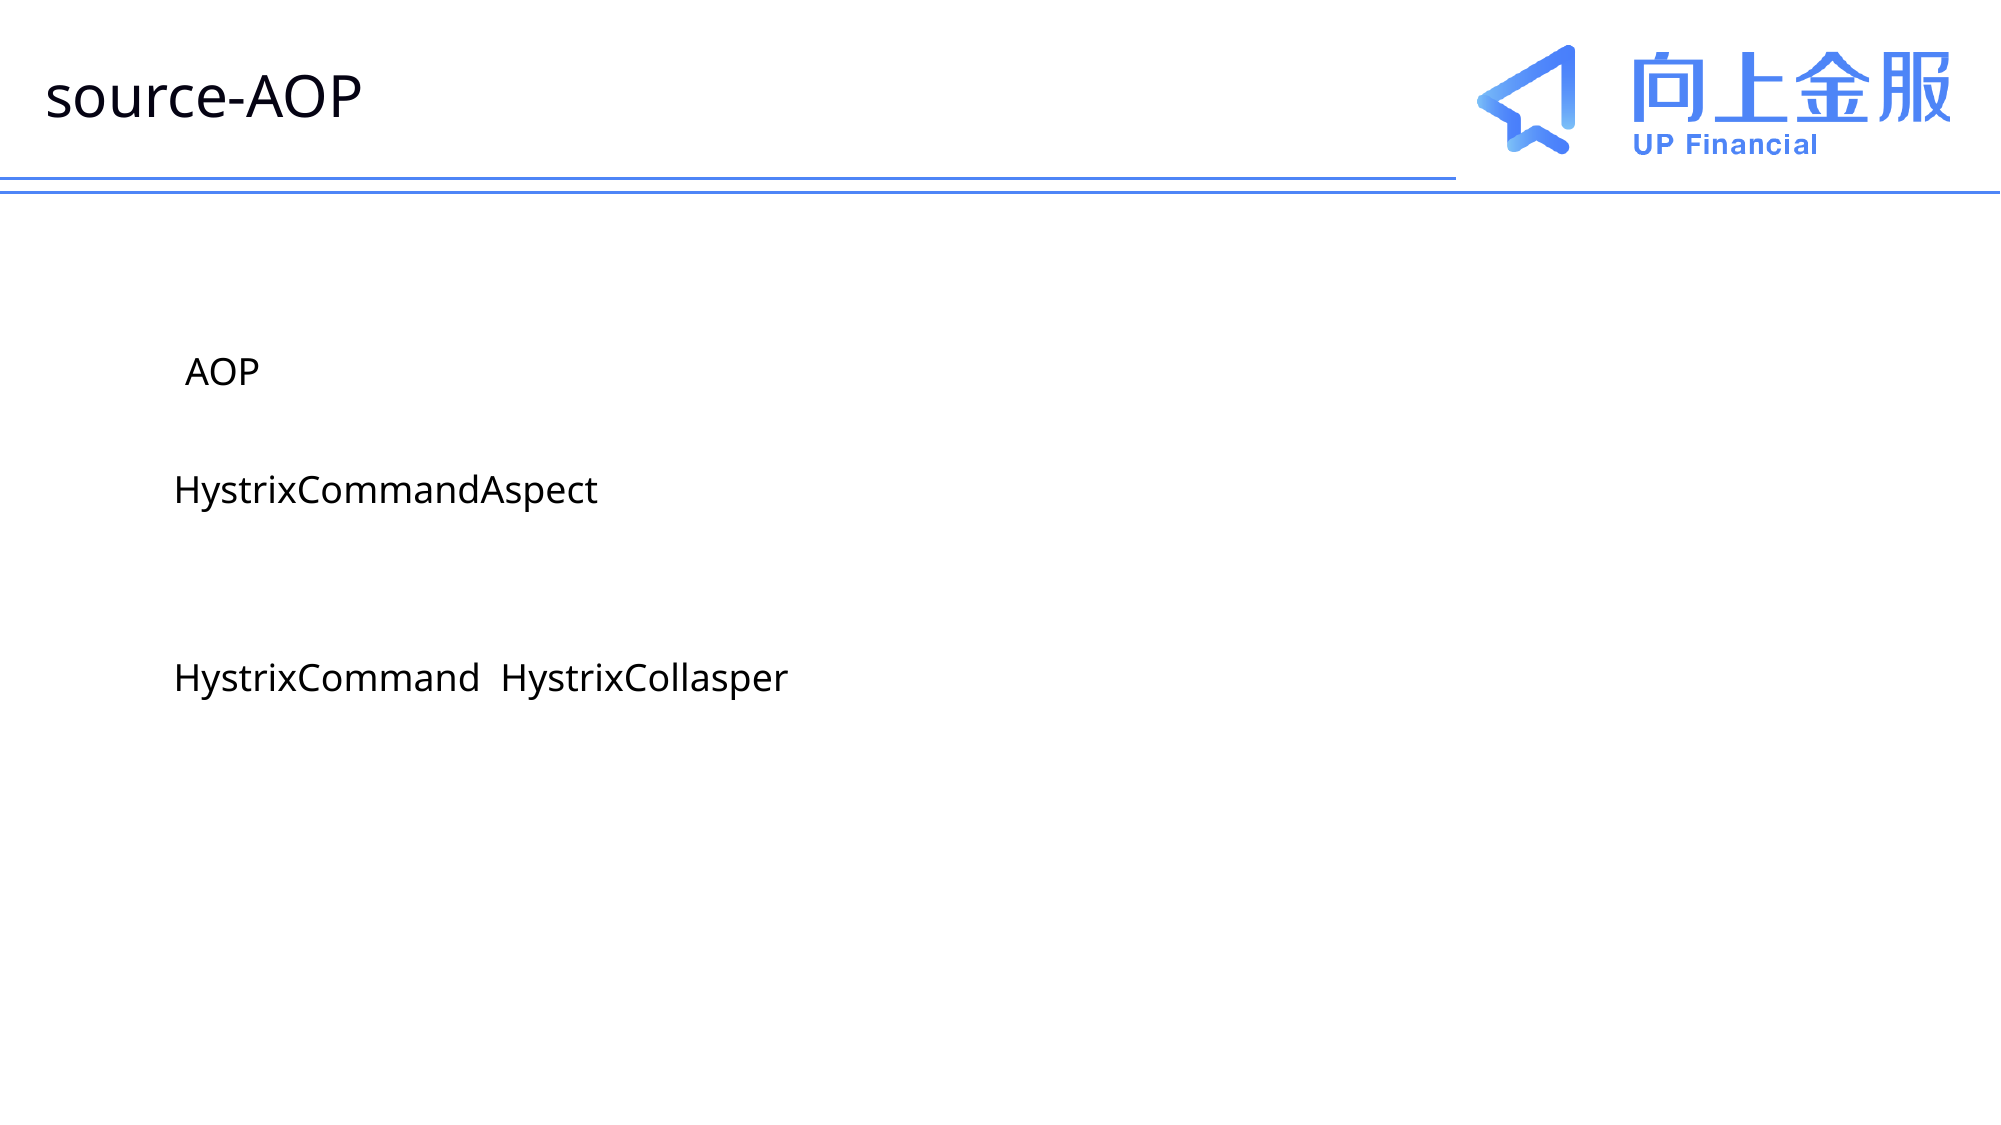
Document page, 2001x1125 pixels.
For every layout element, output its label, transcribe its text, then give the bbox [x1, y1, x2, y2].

picture [1474, 14, 1955, 182]
text_box HystrixCommandAspect [158, 458, 614, 519]
text_box AOP [170, 340, 276, 401]
text_box HystrixCommand HystrixCollasper [158, 646, 804, 706]
title source-AOP [30, 55, 1397, 141]
